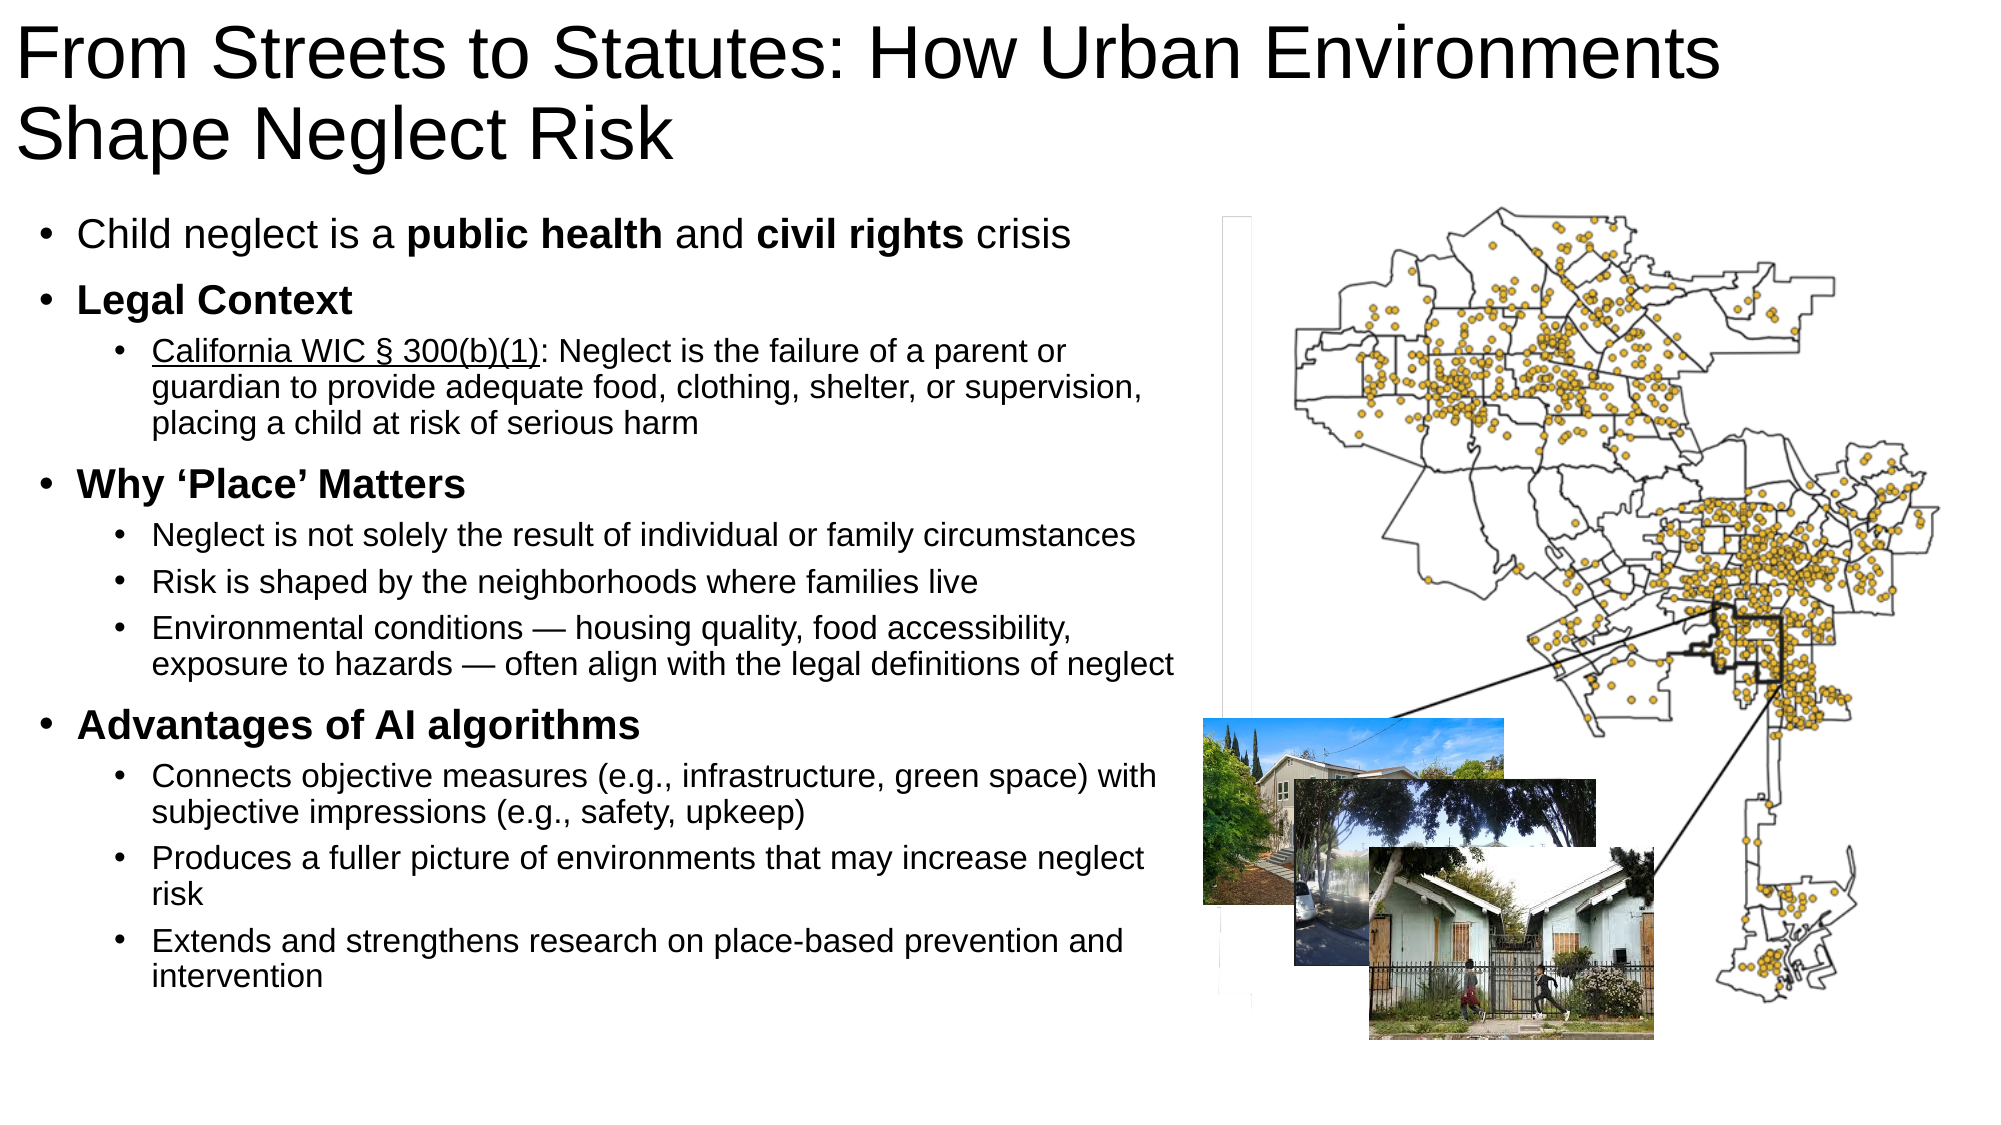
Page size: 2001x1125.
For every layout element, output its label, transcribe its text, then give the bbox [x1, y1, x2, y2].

title From Streets to Statutes: How Urban Environments Shape Neglect Risk [0, 26, 1942, 164]
picture [1202, 204, 1942, 1040]
list Child neglect is a public health and civil rights crisis Legal Context California WIC § 300(b)(1): Neglect is the failure of a parent or guardian to provide adequate food, clothing, shelter, or supervision, placing a child at risk of serious harm Why ‘Place’ Matters Neglect is not solely the result of individual or family circumstances Risk is shaped by the neighborhoods where families live Environmental conditions — housing quality, food accessibility, exposure to hazards — often align with the legal definitions of neglect Advantages of AI algorithms Connects objective measures (e.g., infrastructure, green space) with subjective impressions (e.g., safety, upkeep) Produces a fuller picture of environments that may increase neglect risk Extends and strengthens research on place-based prevention and intervention [24, 205, 1204, 1078]
